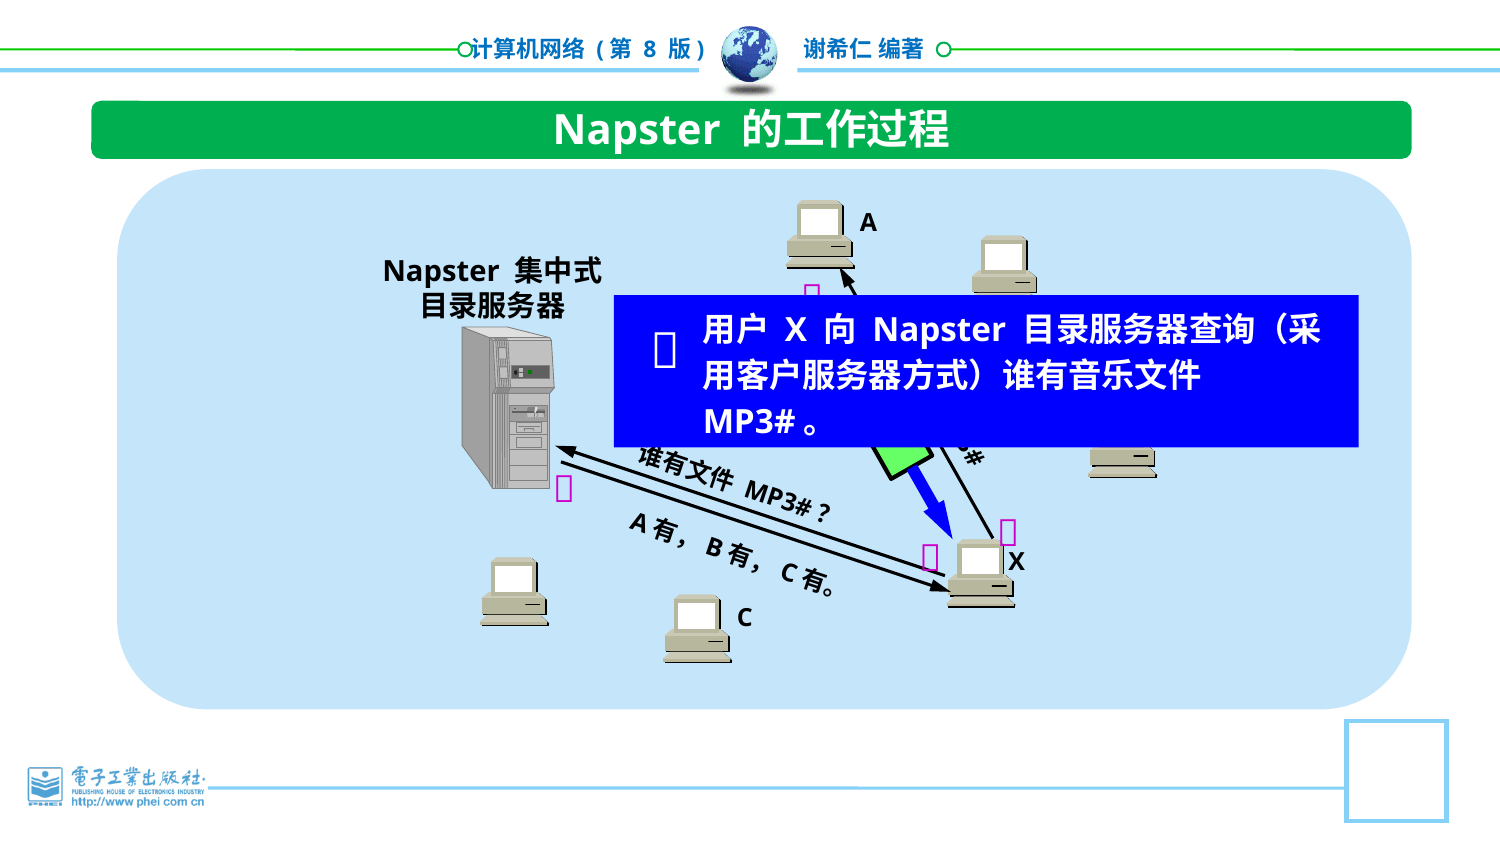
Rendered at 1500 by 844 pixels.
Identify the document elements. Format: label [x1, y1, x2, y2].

picture [969, 234, 1041, 294]
picture [478, 556, 551, 627]
picture [1087, 408, 1159, 479]
picture [945, 538, 1017, 609]
picture [719, 24, 779, 95]
picture [23, 764, 208, 809]
picture [784, 199, 857, 270]
picture [661, 593, 734, 664]
text_box [115, 167, 1414, 712]
text_box [91, 95, 1412, 161]
